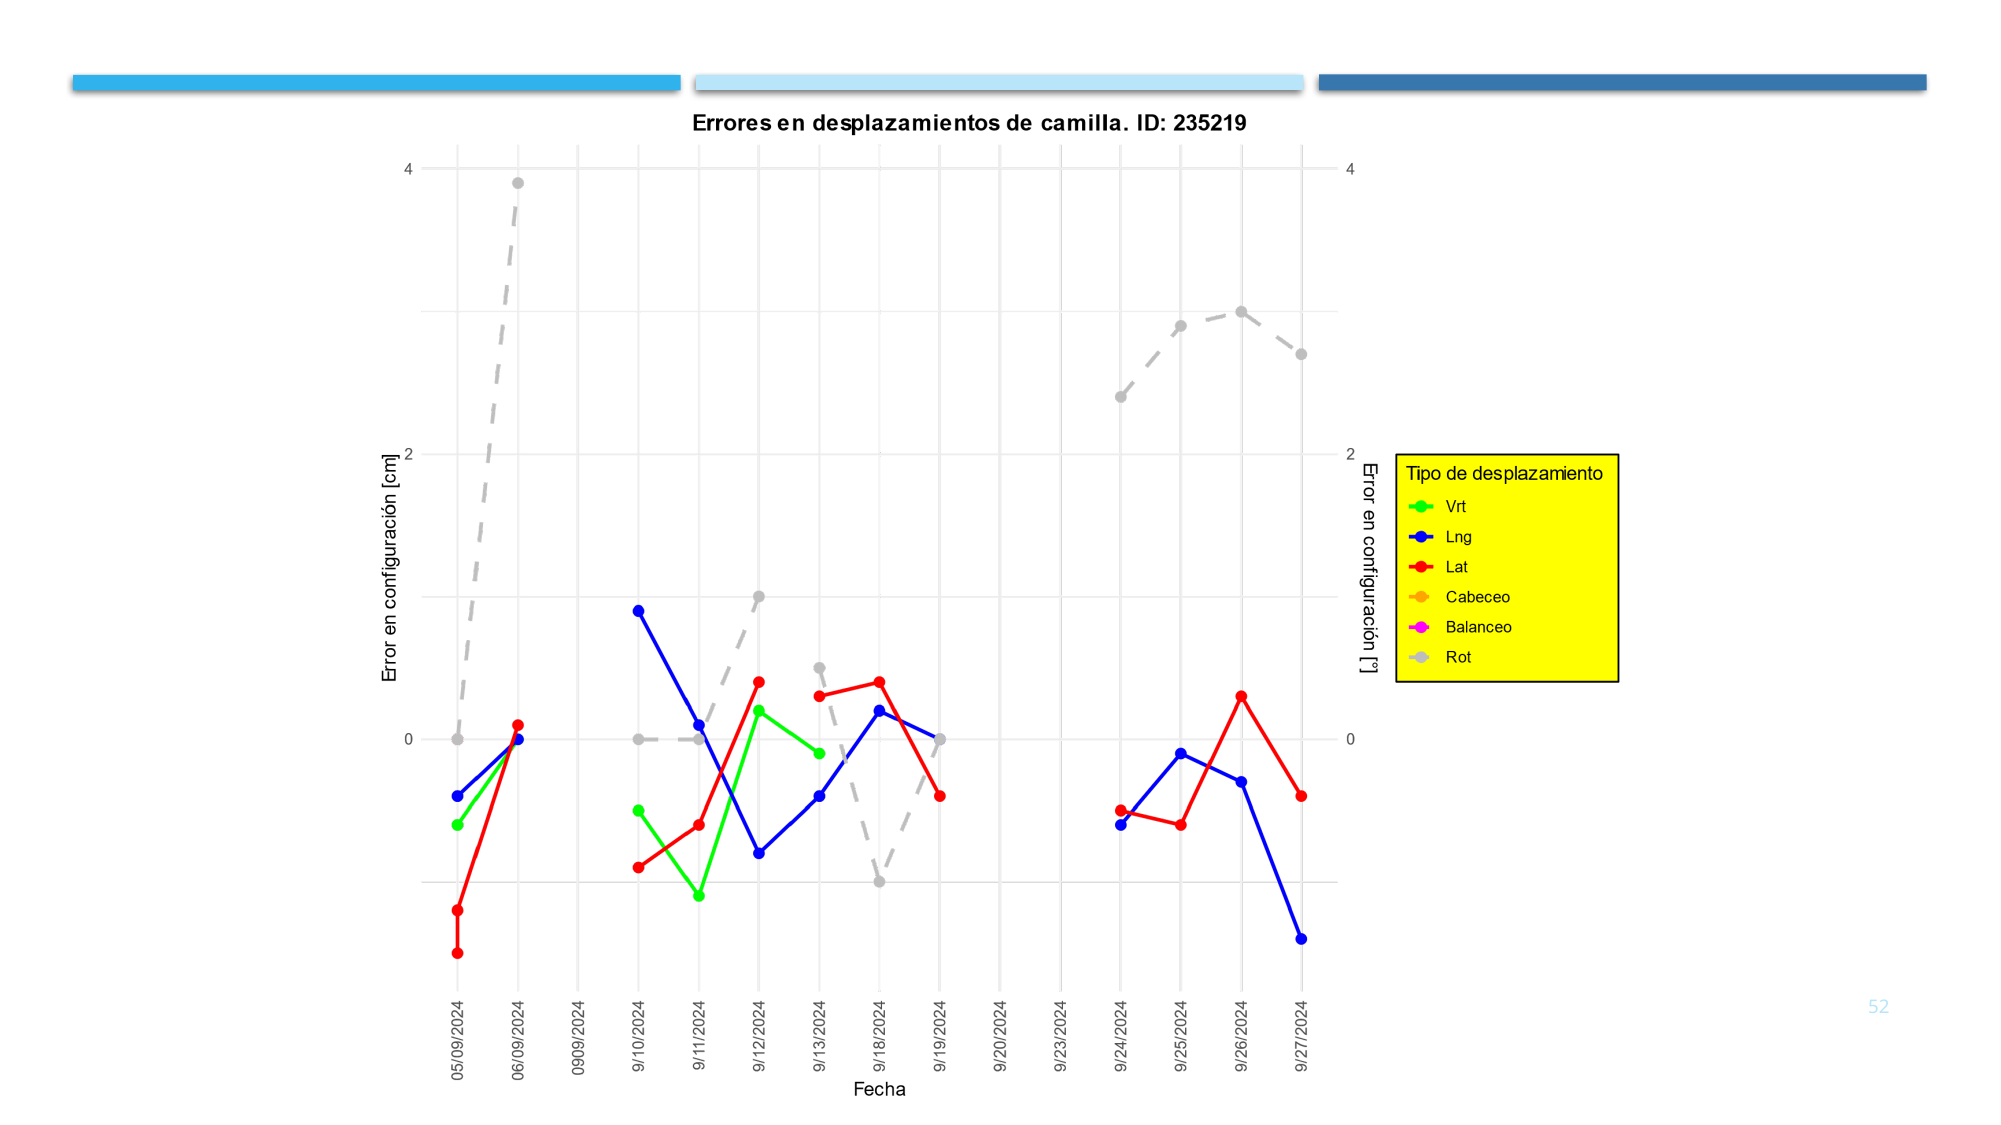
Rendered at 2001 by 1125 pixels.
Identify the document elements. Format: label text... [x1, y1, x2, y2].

picture [371, 103, 1628, 1109]
slide_number 52 [1732, 977, 1905, 1037]
